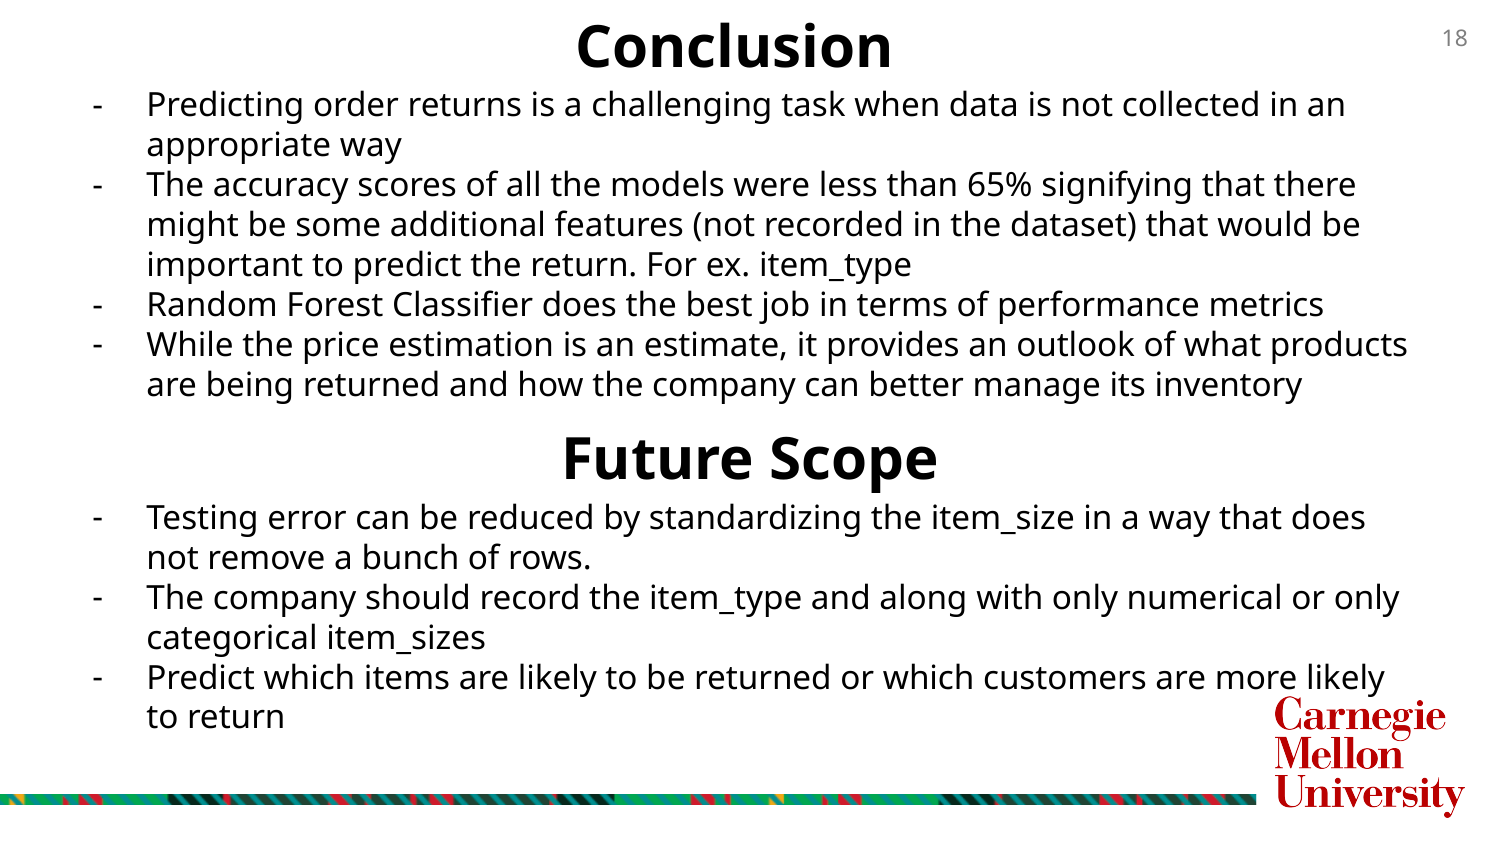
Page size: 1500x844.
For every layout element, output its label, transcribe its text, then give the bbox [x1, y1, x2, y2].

text_box Testing error can be reduced by standardizing the item_size in a way that does not remove a bunch of rows. The company should record the item_type and along with only numerical or only categorical item_sizes Predict which items are likely to be returned or which customers are more likely to return [56, 481, 1440, 751]
picture [1275, 696, 1465, 818]
text_box Predicting order returns is a challenging task when data is not collected in an appropriate way The accuracy scores of all the models were less than 65% signifying that there might be some additional features (not recorded in the dataset) that would be important to predict the return. For ex. item_type Random Forest Classifier does the best job in terms of performance metrics While the price estimation is an estimate, it provides an outlook of what products are being returned and how the company can better manage its inventory [56, 68, 1440, 418]
picture [0, 794, 1257, 805]
text_box Future Scope [168, 406, 1332, 481]
text_box Conclusion [153, 0, 1316, 68]
